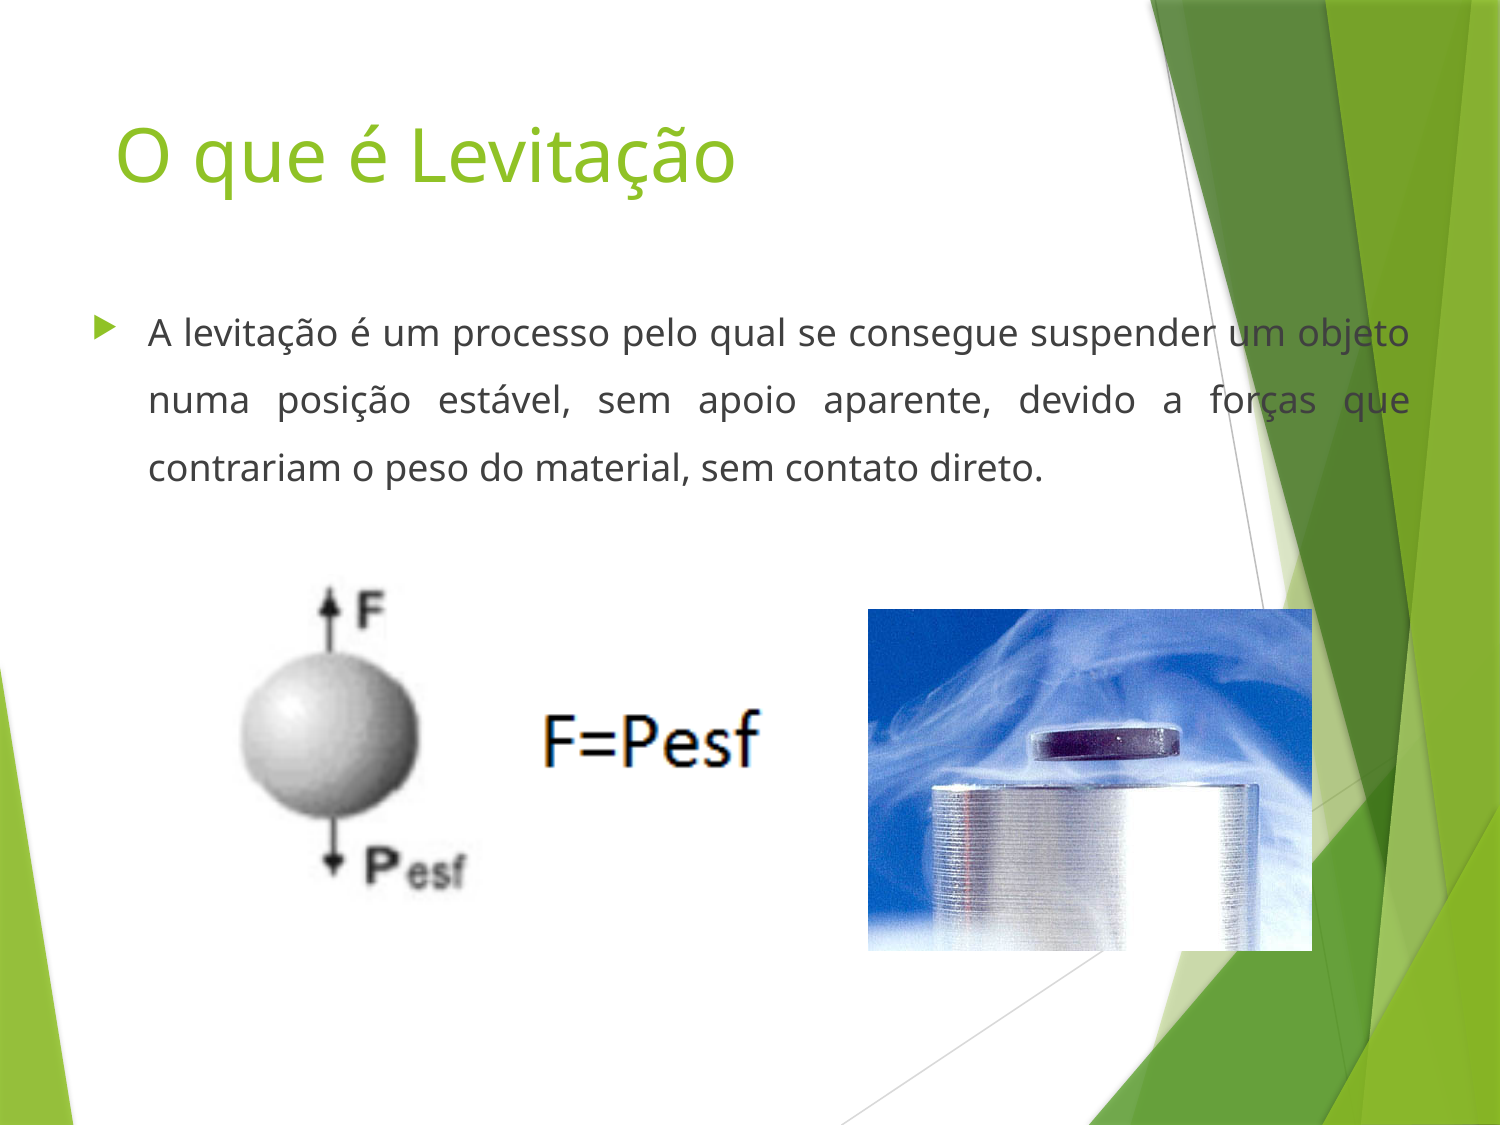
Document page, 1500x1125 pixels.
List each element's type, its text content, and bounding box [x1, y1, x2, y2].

list A levitação é um processo pelo qual se consegue suspender um objeto numa posição estável, sem apoio aparente, devido a forças que contrariam o peso do material, sem contato direto. [76, 278, 1427, 911]
picture [867, 609, 1312, 952]
title O que é Levitação [99, 99, 1142, 278]
picture [158, 574, 822, 914]
